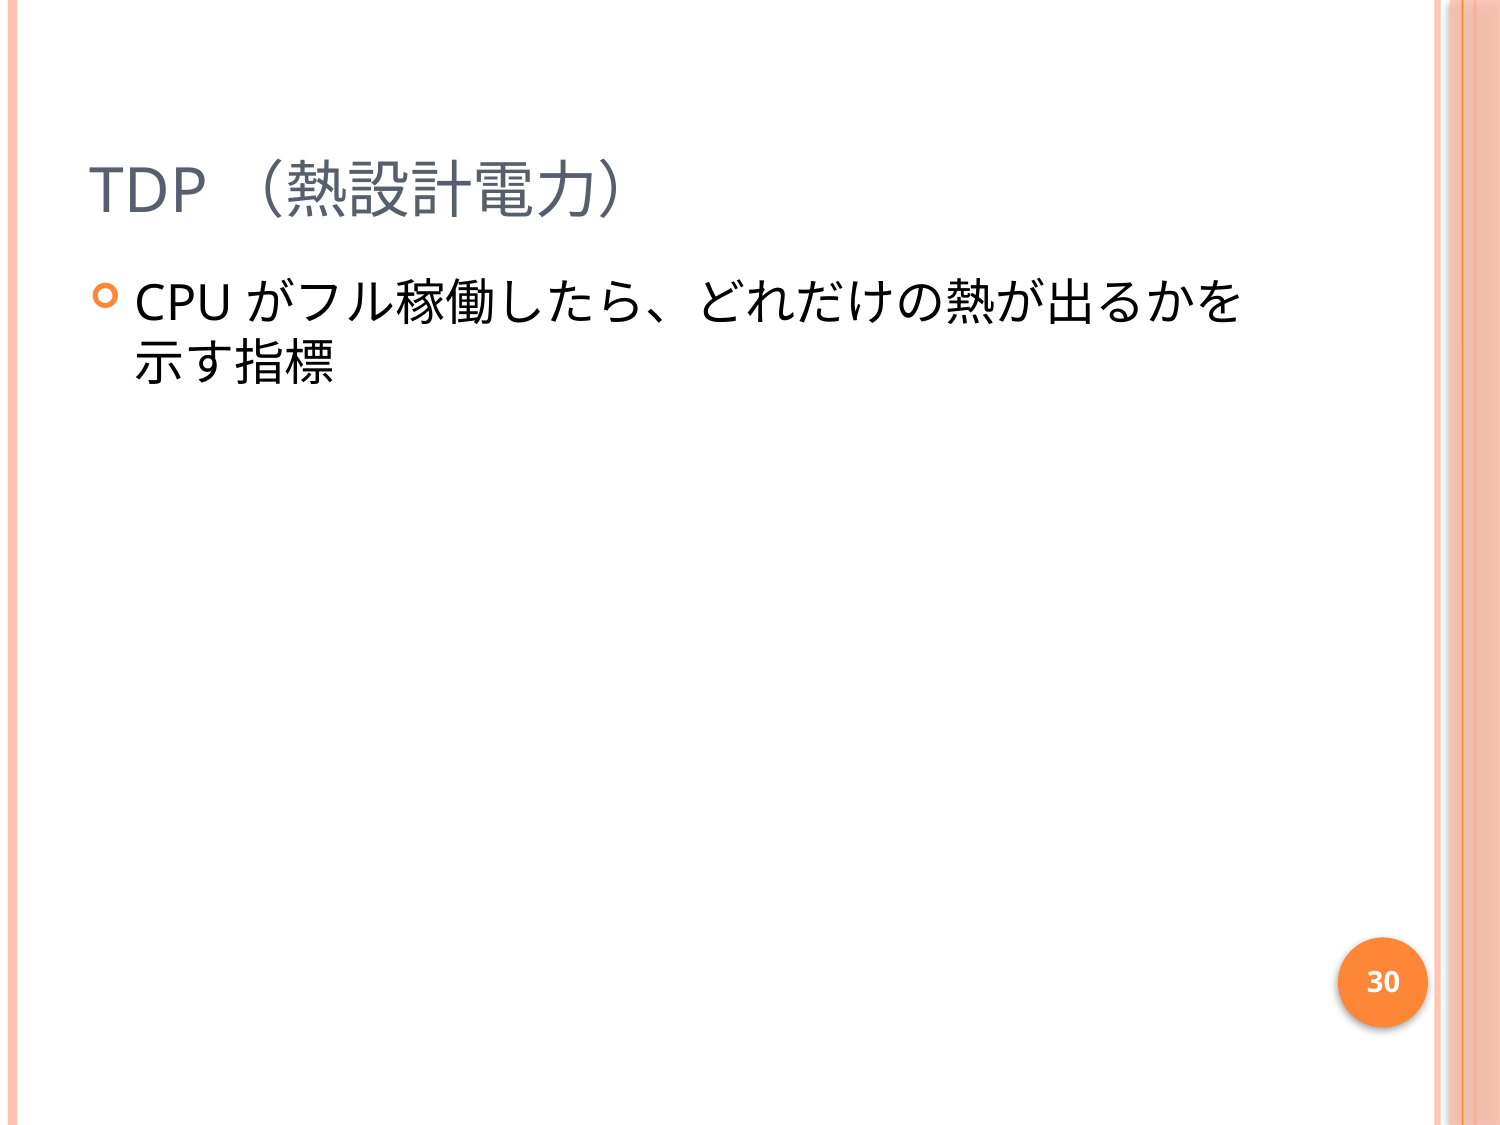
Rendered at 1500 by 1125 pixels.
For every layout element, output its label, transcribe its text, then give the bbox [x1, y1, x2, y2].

slide_number 30 [1333, 940, 1434, 1027]
title TDP（熱設計電力） [75, 45, 1300, 233]
list CPUがフル稼働したら、どれだけの熱が出るかを示す指標 [75, 262, 1300, 1062]
